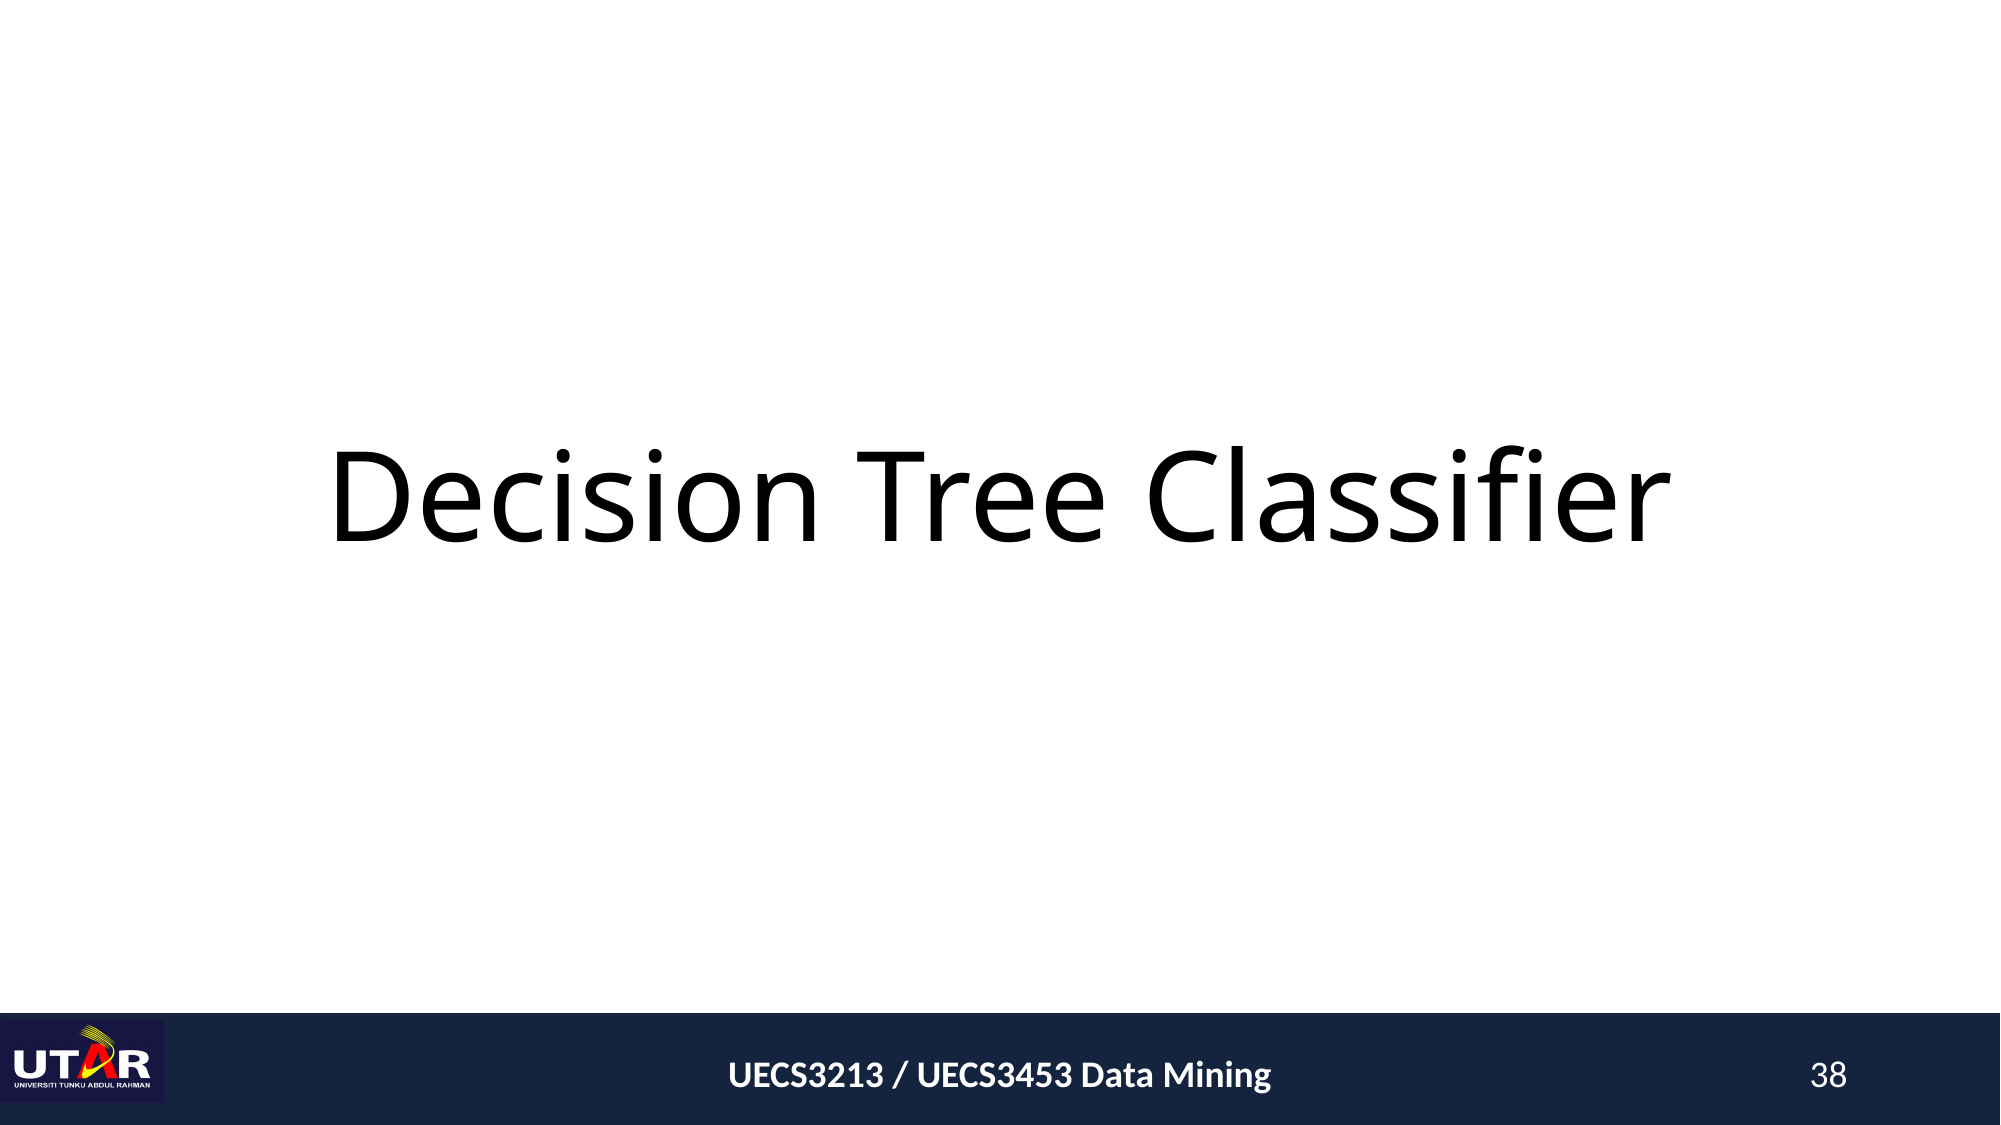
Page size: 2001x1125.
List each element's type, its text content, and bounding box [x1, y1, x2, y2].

picture [0, 1020, 164, 1103]
slide_number 38 [1412, 1042, 1863, 1103]
footer UECS3213 / UECS3453 Data Mining [662, 1042, 1338, 1103]
title Decision Tree Classifier [249, 184, 1750, 576]
